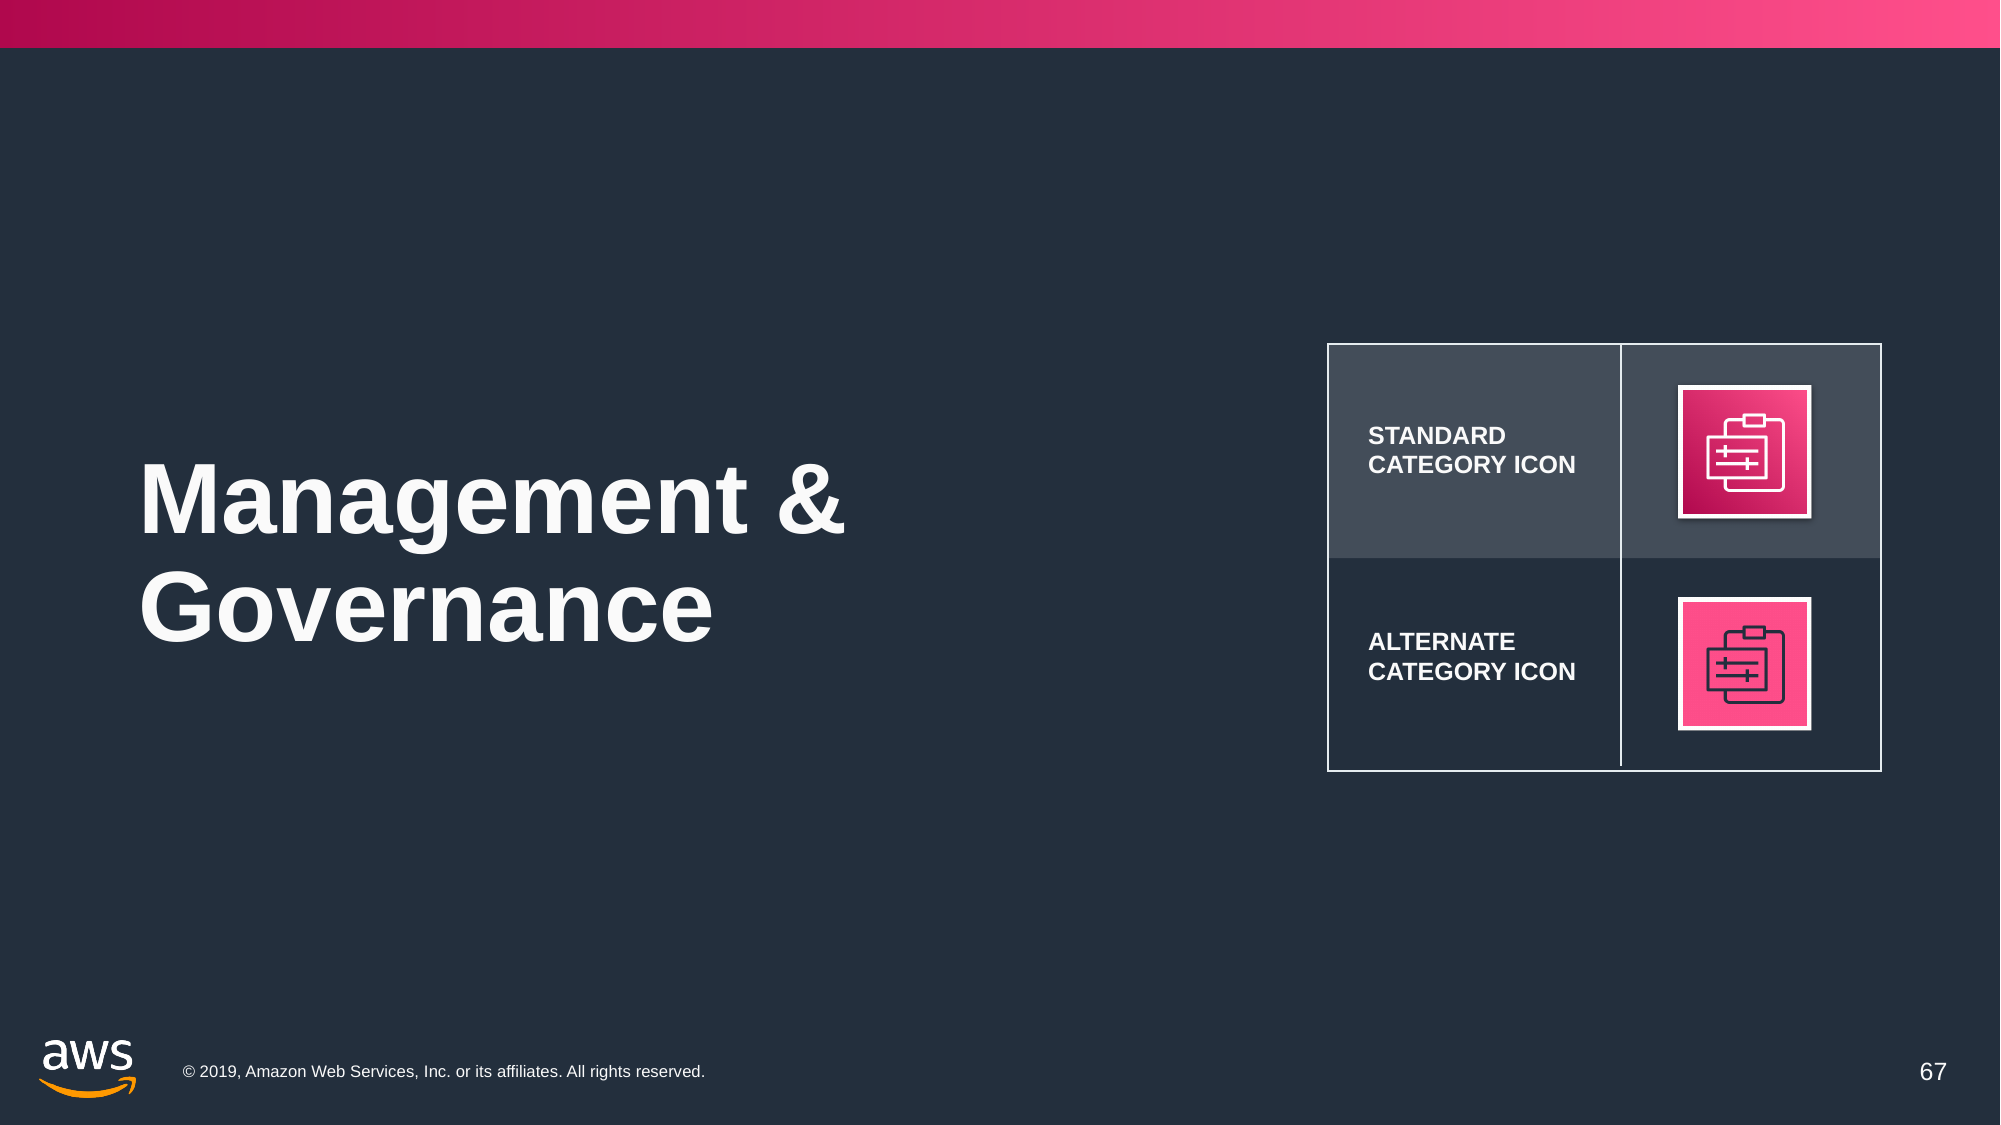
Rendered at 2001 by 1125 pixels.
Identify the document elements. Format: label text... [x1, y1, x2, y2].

picture [39, 1040, 136, 1098]
title Management & Governance [123, 374, 1220, 736]
slide_number 67 [1512, 1040, 1963, 1101]
picture [1667, 374, 1824, 531]
picture [1667, 586, 1824, 743]
